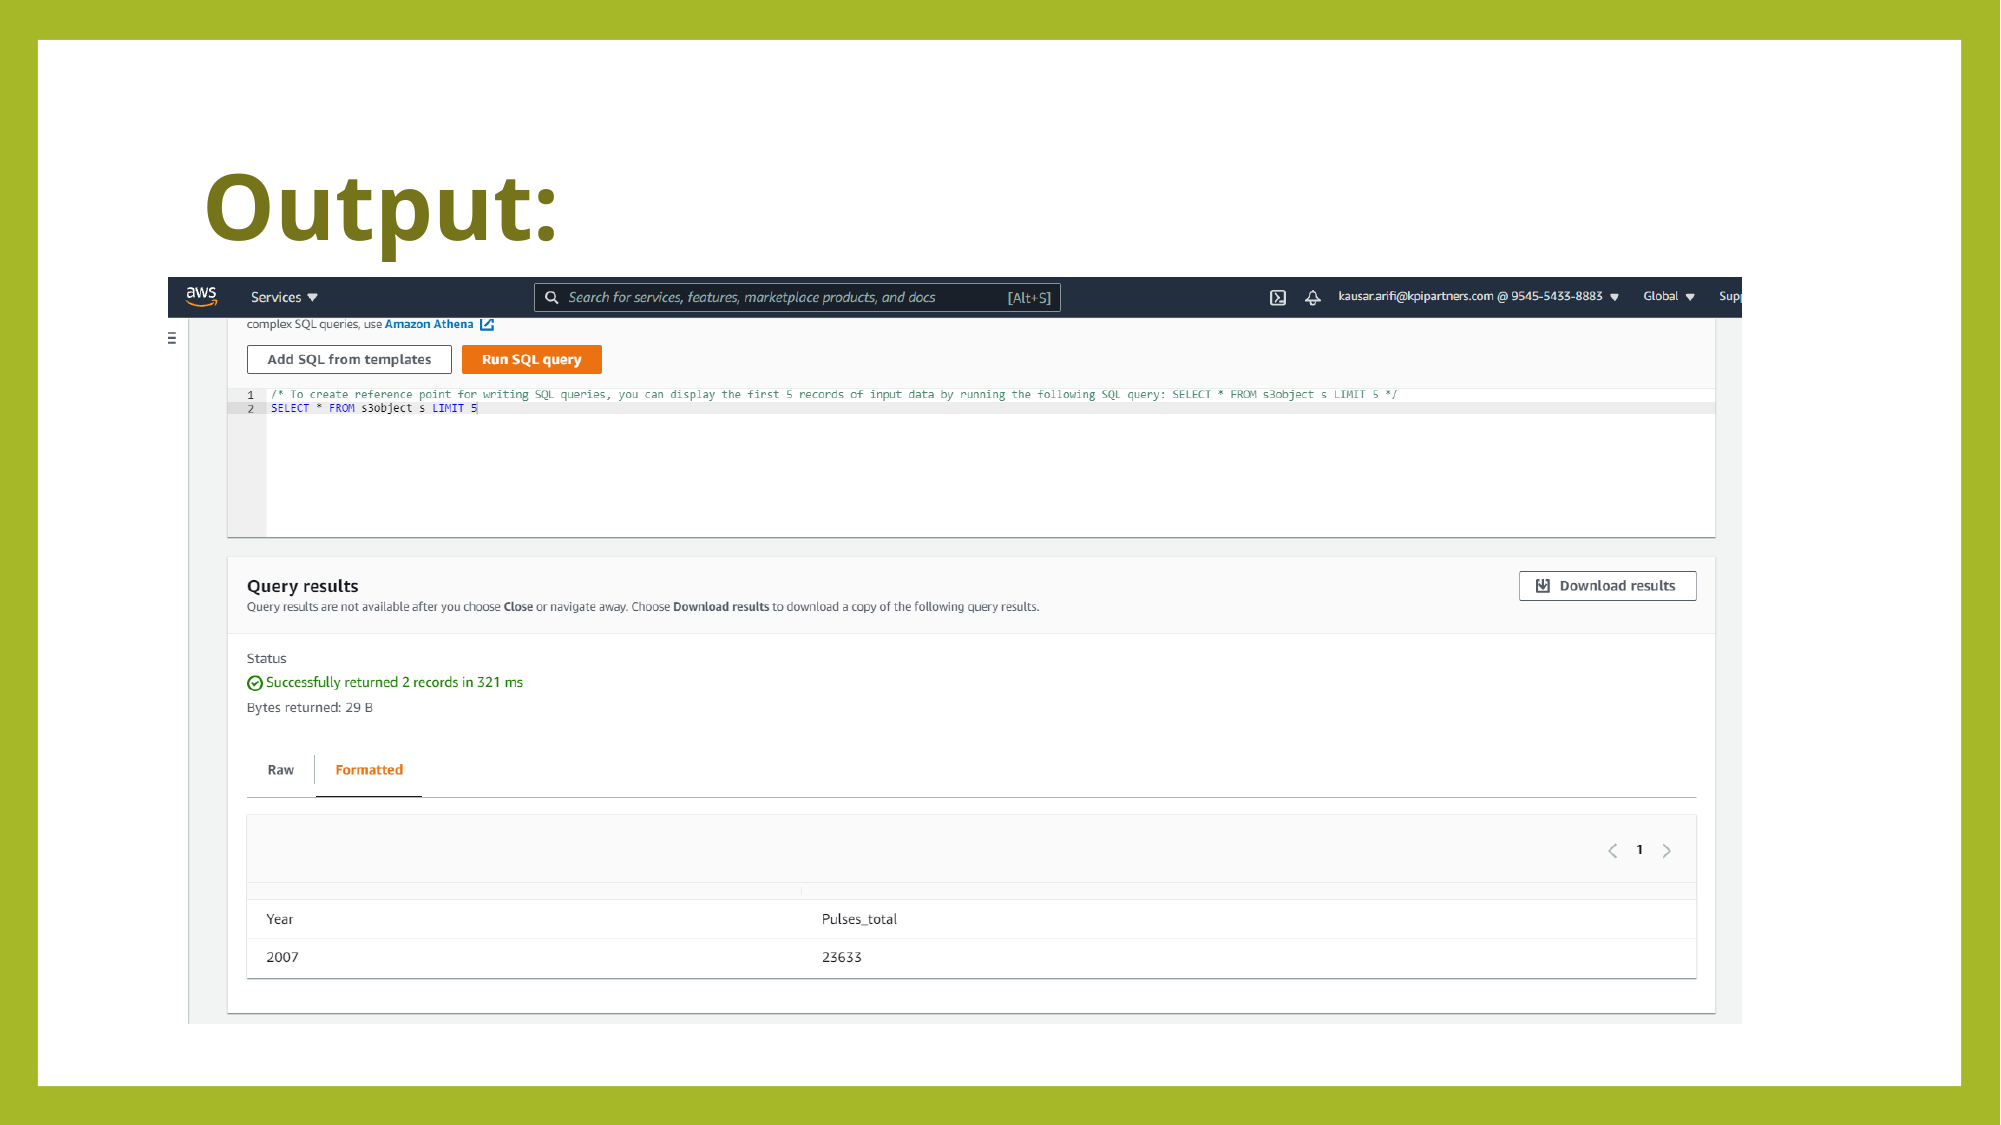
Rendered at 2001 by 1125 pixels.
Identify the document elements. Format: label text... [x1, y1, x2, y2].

title Output: [187, 99, 1808, 323]
picture [167, 276, 1742, 1024]
